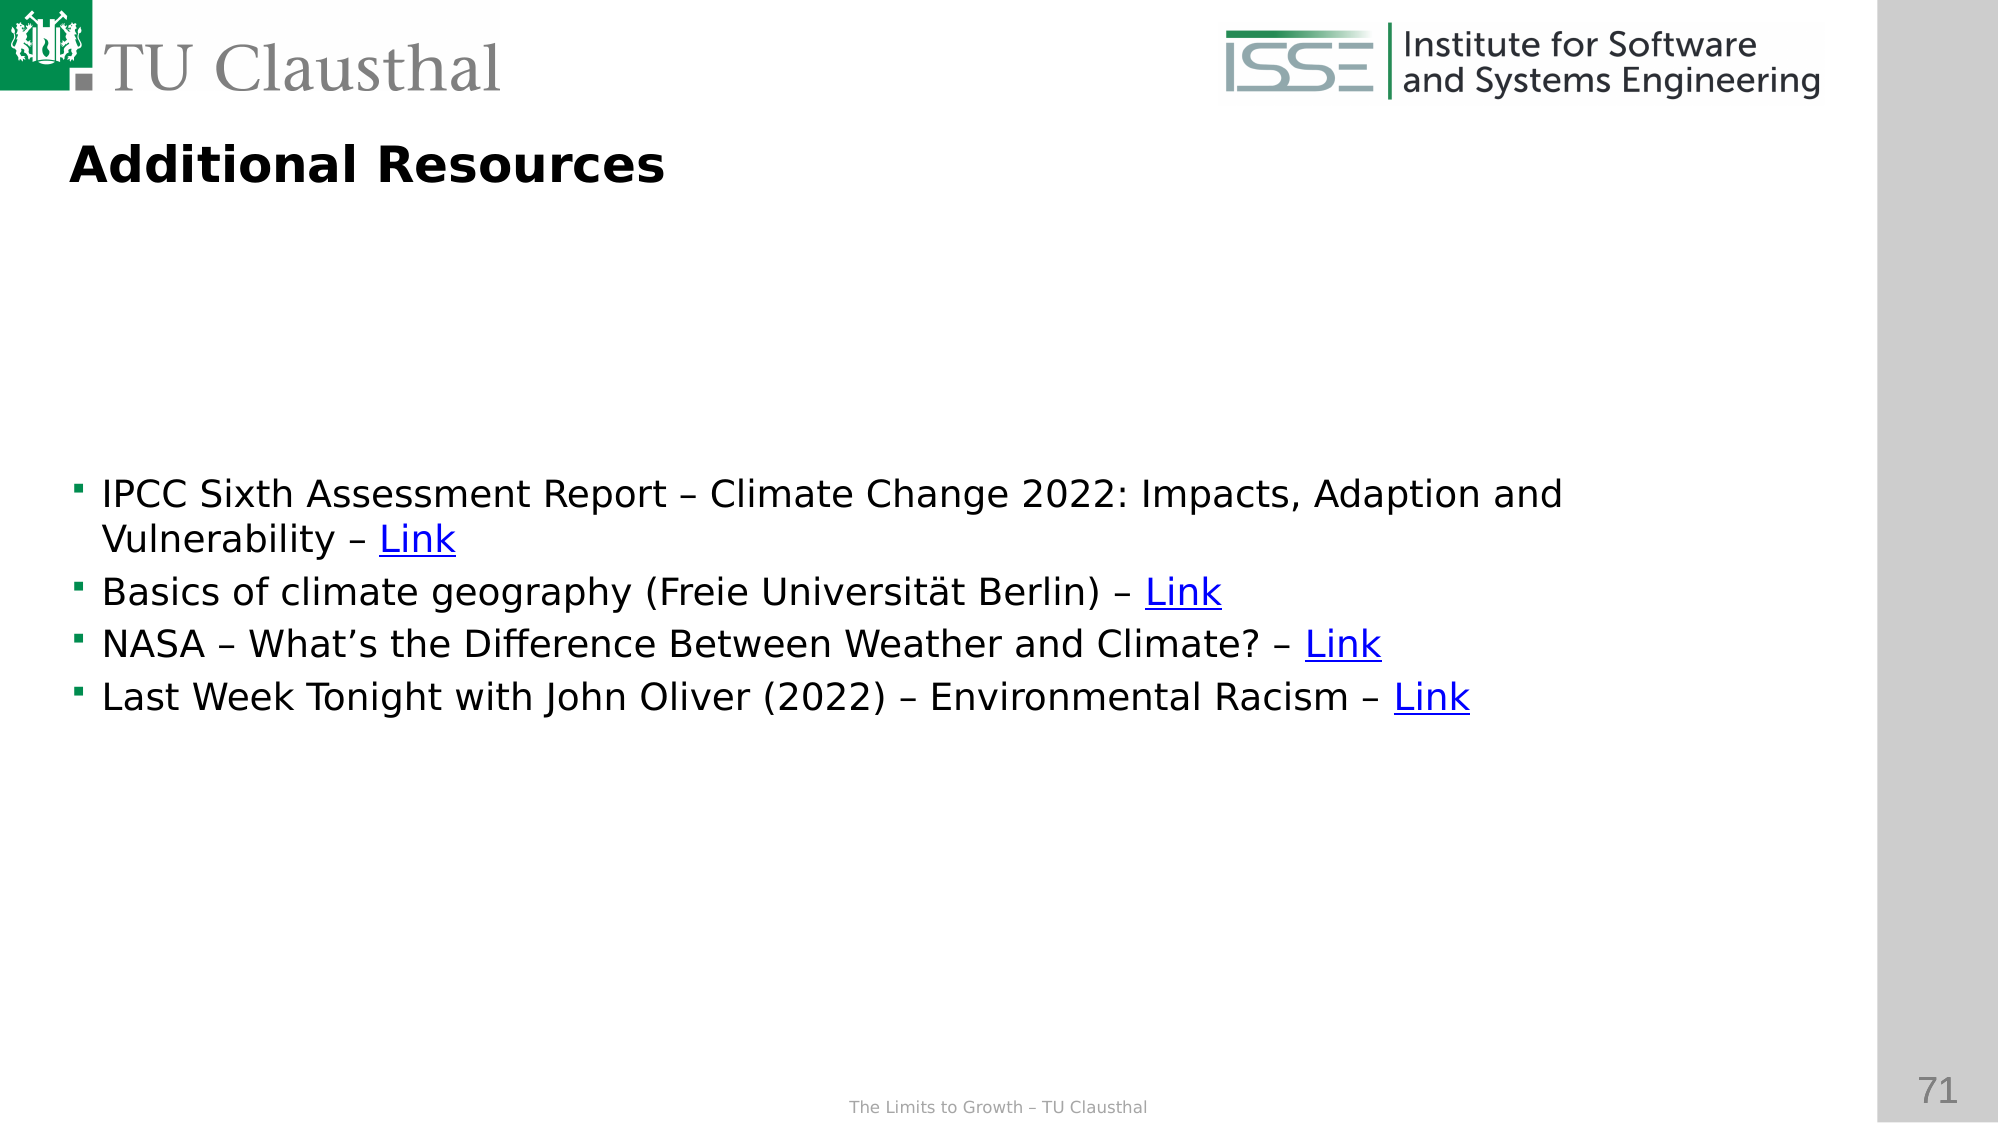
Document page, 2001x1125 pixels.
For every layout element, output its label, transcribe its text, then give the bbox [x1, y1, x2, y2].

picture [0, 0, 500, 91]
text_box Additional Resources [54, 125, 1817, 206]
text_box IPCC Sixth Assessment Report – Climate Change 2022: Impacts, Adaption and Vulnerability – Link Basics of climate geography (Freie Universität Berlin) – Link NASA – What’s the Difference Between Weather and Climate? – Link Last Week Tonight with John Oliver (2022) – Environmental Racism – Link [54, 208, 1817, 1033]
picture [1218, 22, 1825, 106]
